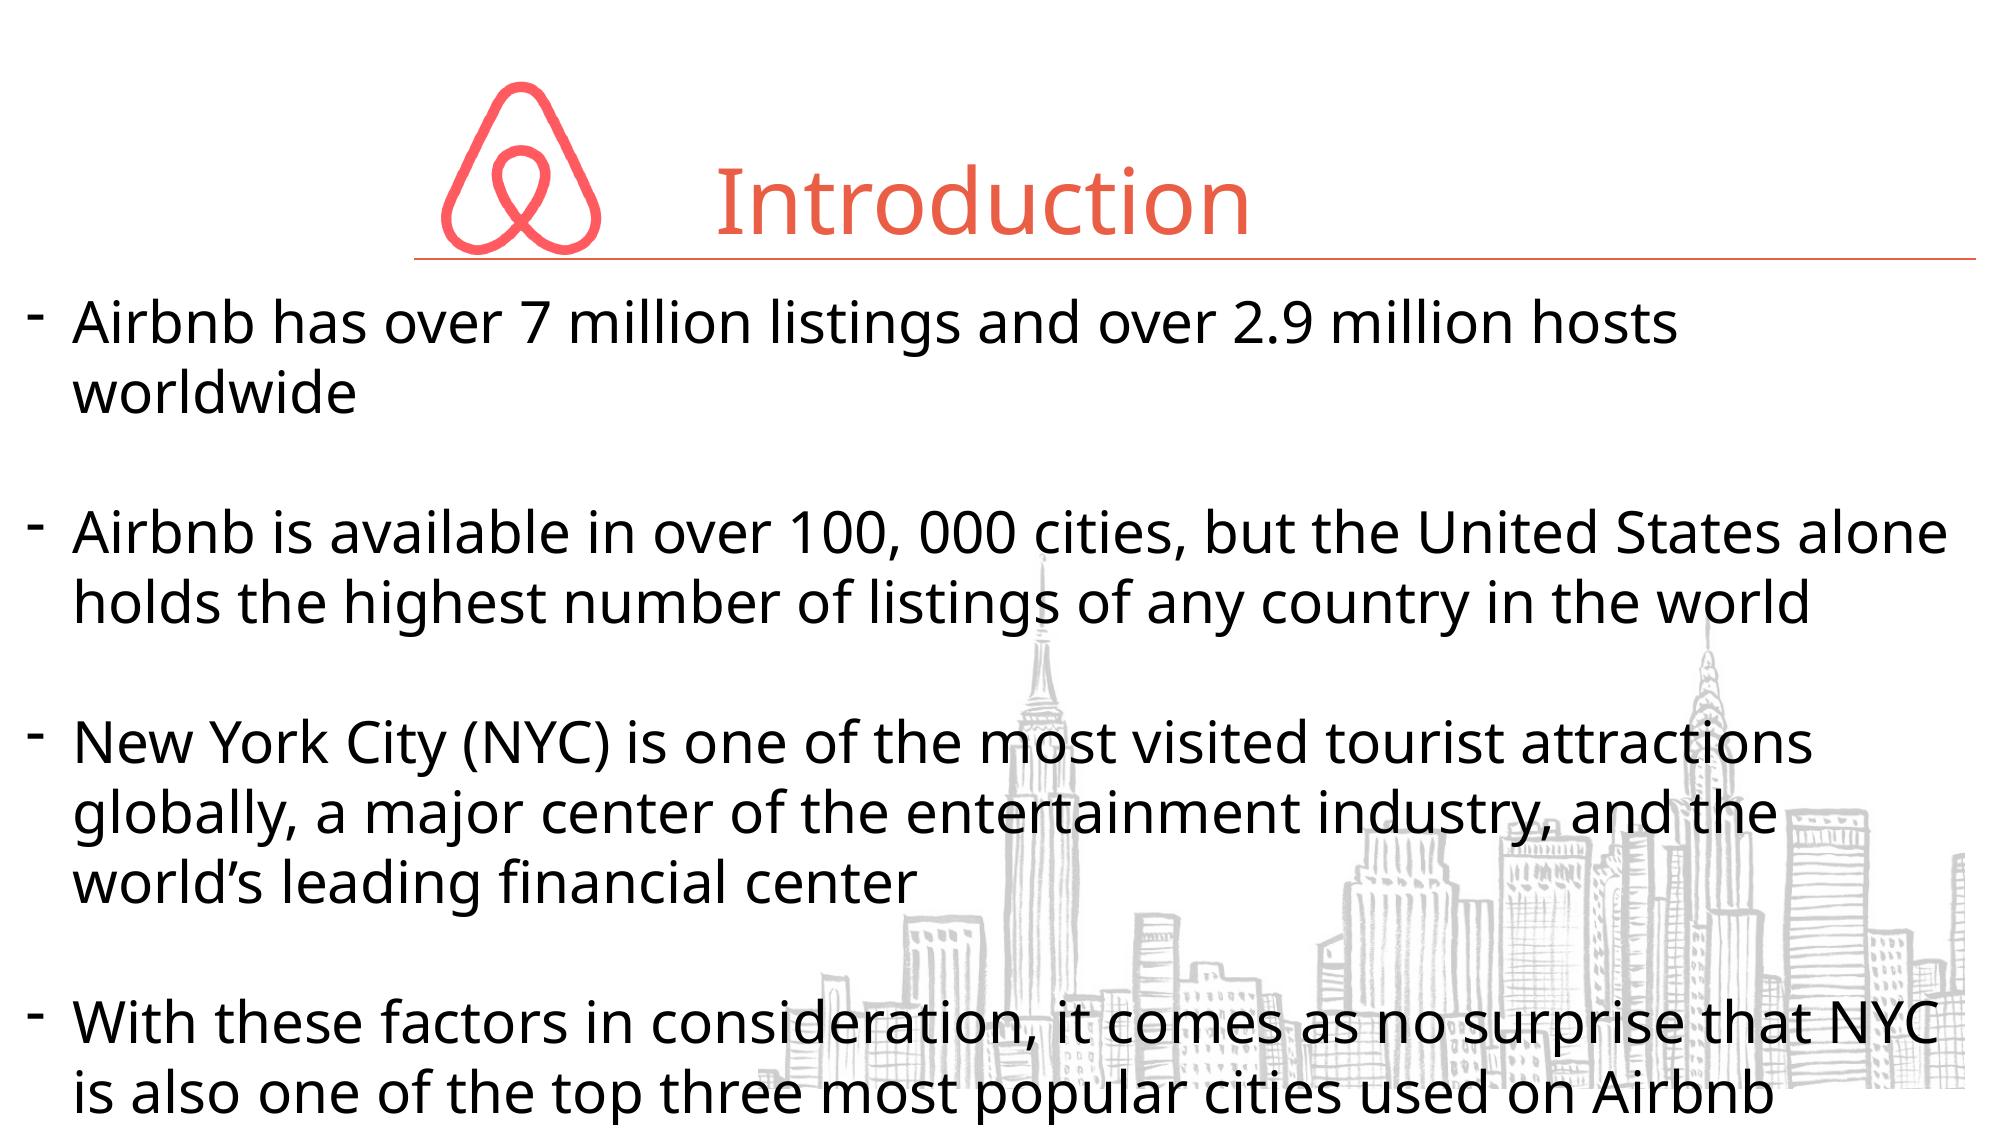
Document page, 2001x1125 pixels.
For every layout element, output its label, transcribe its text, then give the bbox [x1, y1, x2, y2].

picture [341, 0, 701, 332]
title Introduction [701, 96, 2000, 314]
text_box Airbnb has over 7 million listings and over 2.9 million hosts worldwide Airbnb is available in over 100, 000 cities, but the United States alone holds the highest number of listings of any country in the world New York City (NYC) is one of the most visited tourist attractions globally, a major center of the entertainment industry, and the world’s leading financial center With these factors in consideration, it comes as no surprise that NYC is also one of the top three most popular cities used on Airbnb [10, 217, 1989, 1125]
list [758, 475, 1965, 1089]
